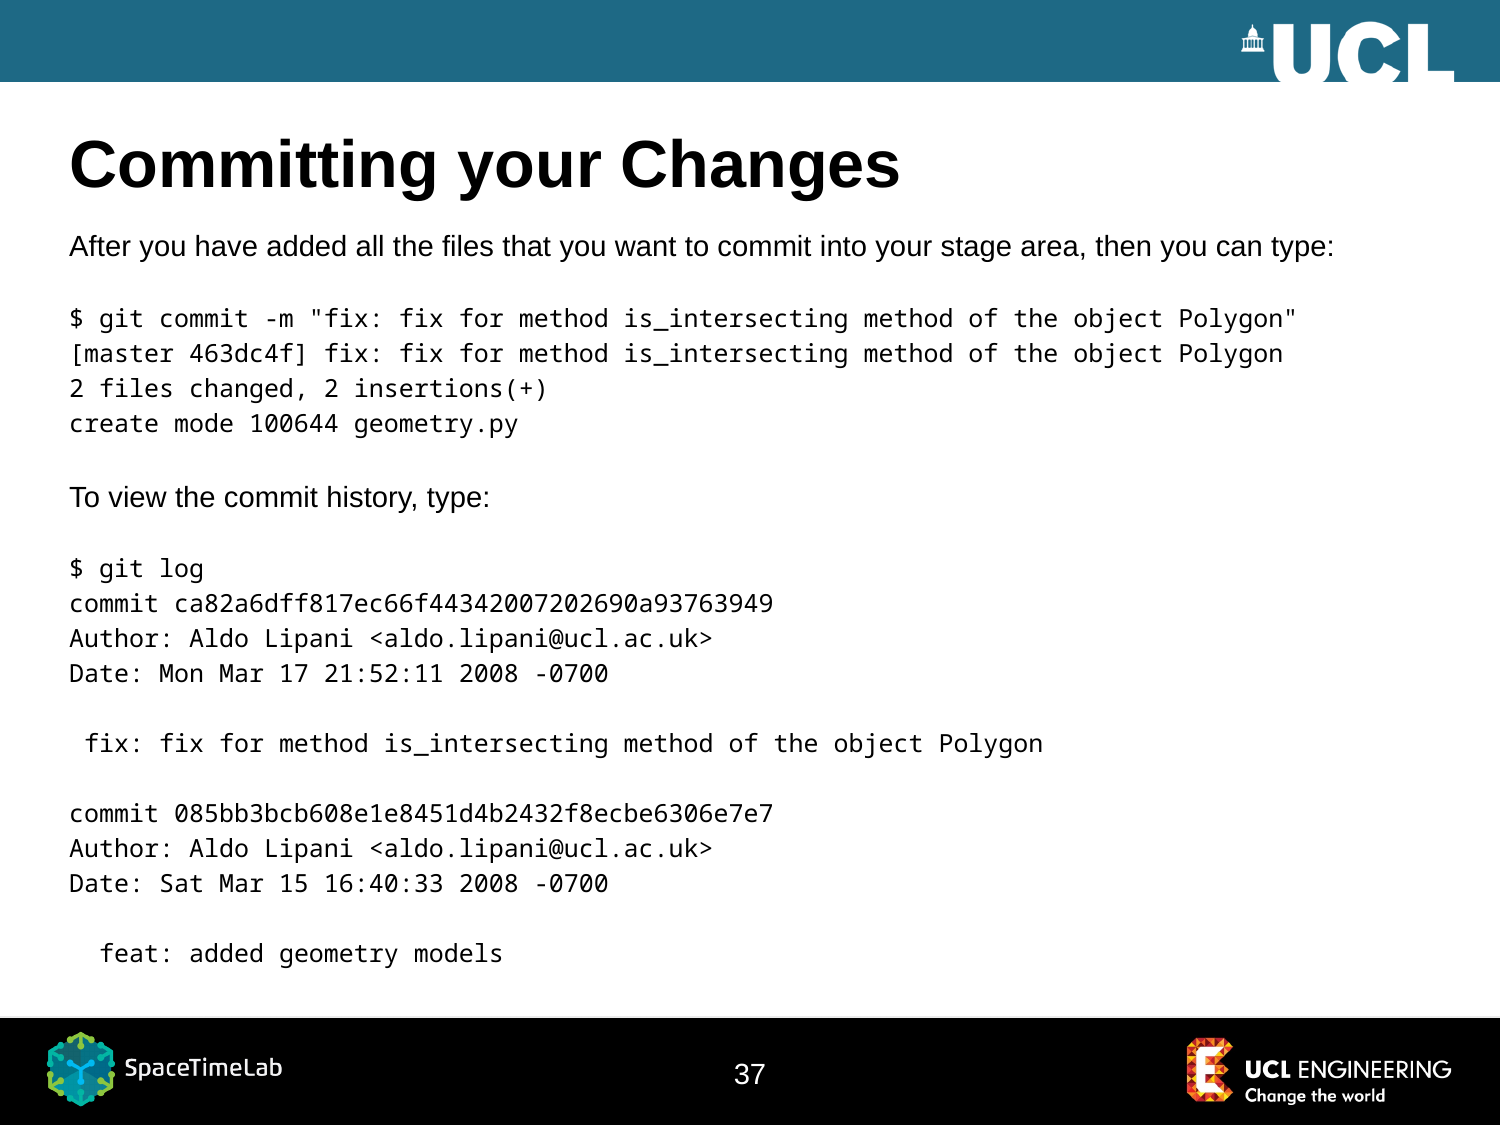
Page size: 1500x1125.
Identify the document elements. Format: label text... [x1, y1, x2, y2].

list After you have added all the files that you want to commit into your stage area, then you can type: $ git commit -m "fix: fix for method is_intersecting method of the object Polygon" [master 463dc4f] fix: fix for method is_intersecting method of the object Polygon 2 files changed, 2 insertions(+) create mode 100644 geometry.py To view the commit history, type: $ git log commit ca82a6dff817ec66f44342007202690a93763949 Author: Aldo Lipani <aldo.lipani@ucl.ac.uk> Date: Mon Mar 17 21:52:11 2008 -0700 fix: fix for method is_intersecting method of the object Polygon commit 085bb3bcb608e1e8451d4b2432f8ecbe6306e7e7 Author: Aldo Lipani <aldo.lipani@ucl.ac.uk> Date: Sat Mar 15 16:40:33 2008 -0700 feat: added geometry models [54, 219, 1447, 988]
title Committing your Changes [54, 113, 1447, 197]
picture [0, 990, 1500, 1125]
footer 37 [496, 1042, 1004, 1103]
